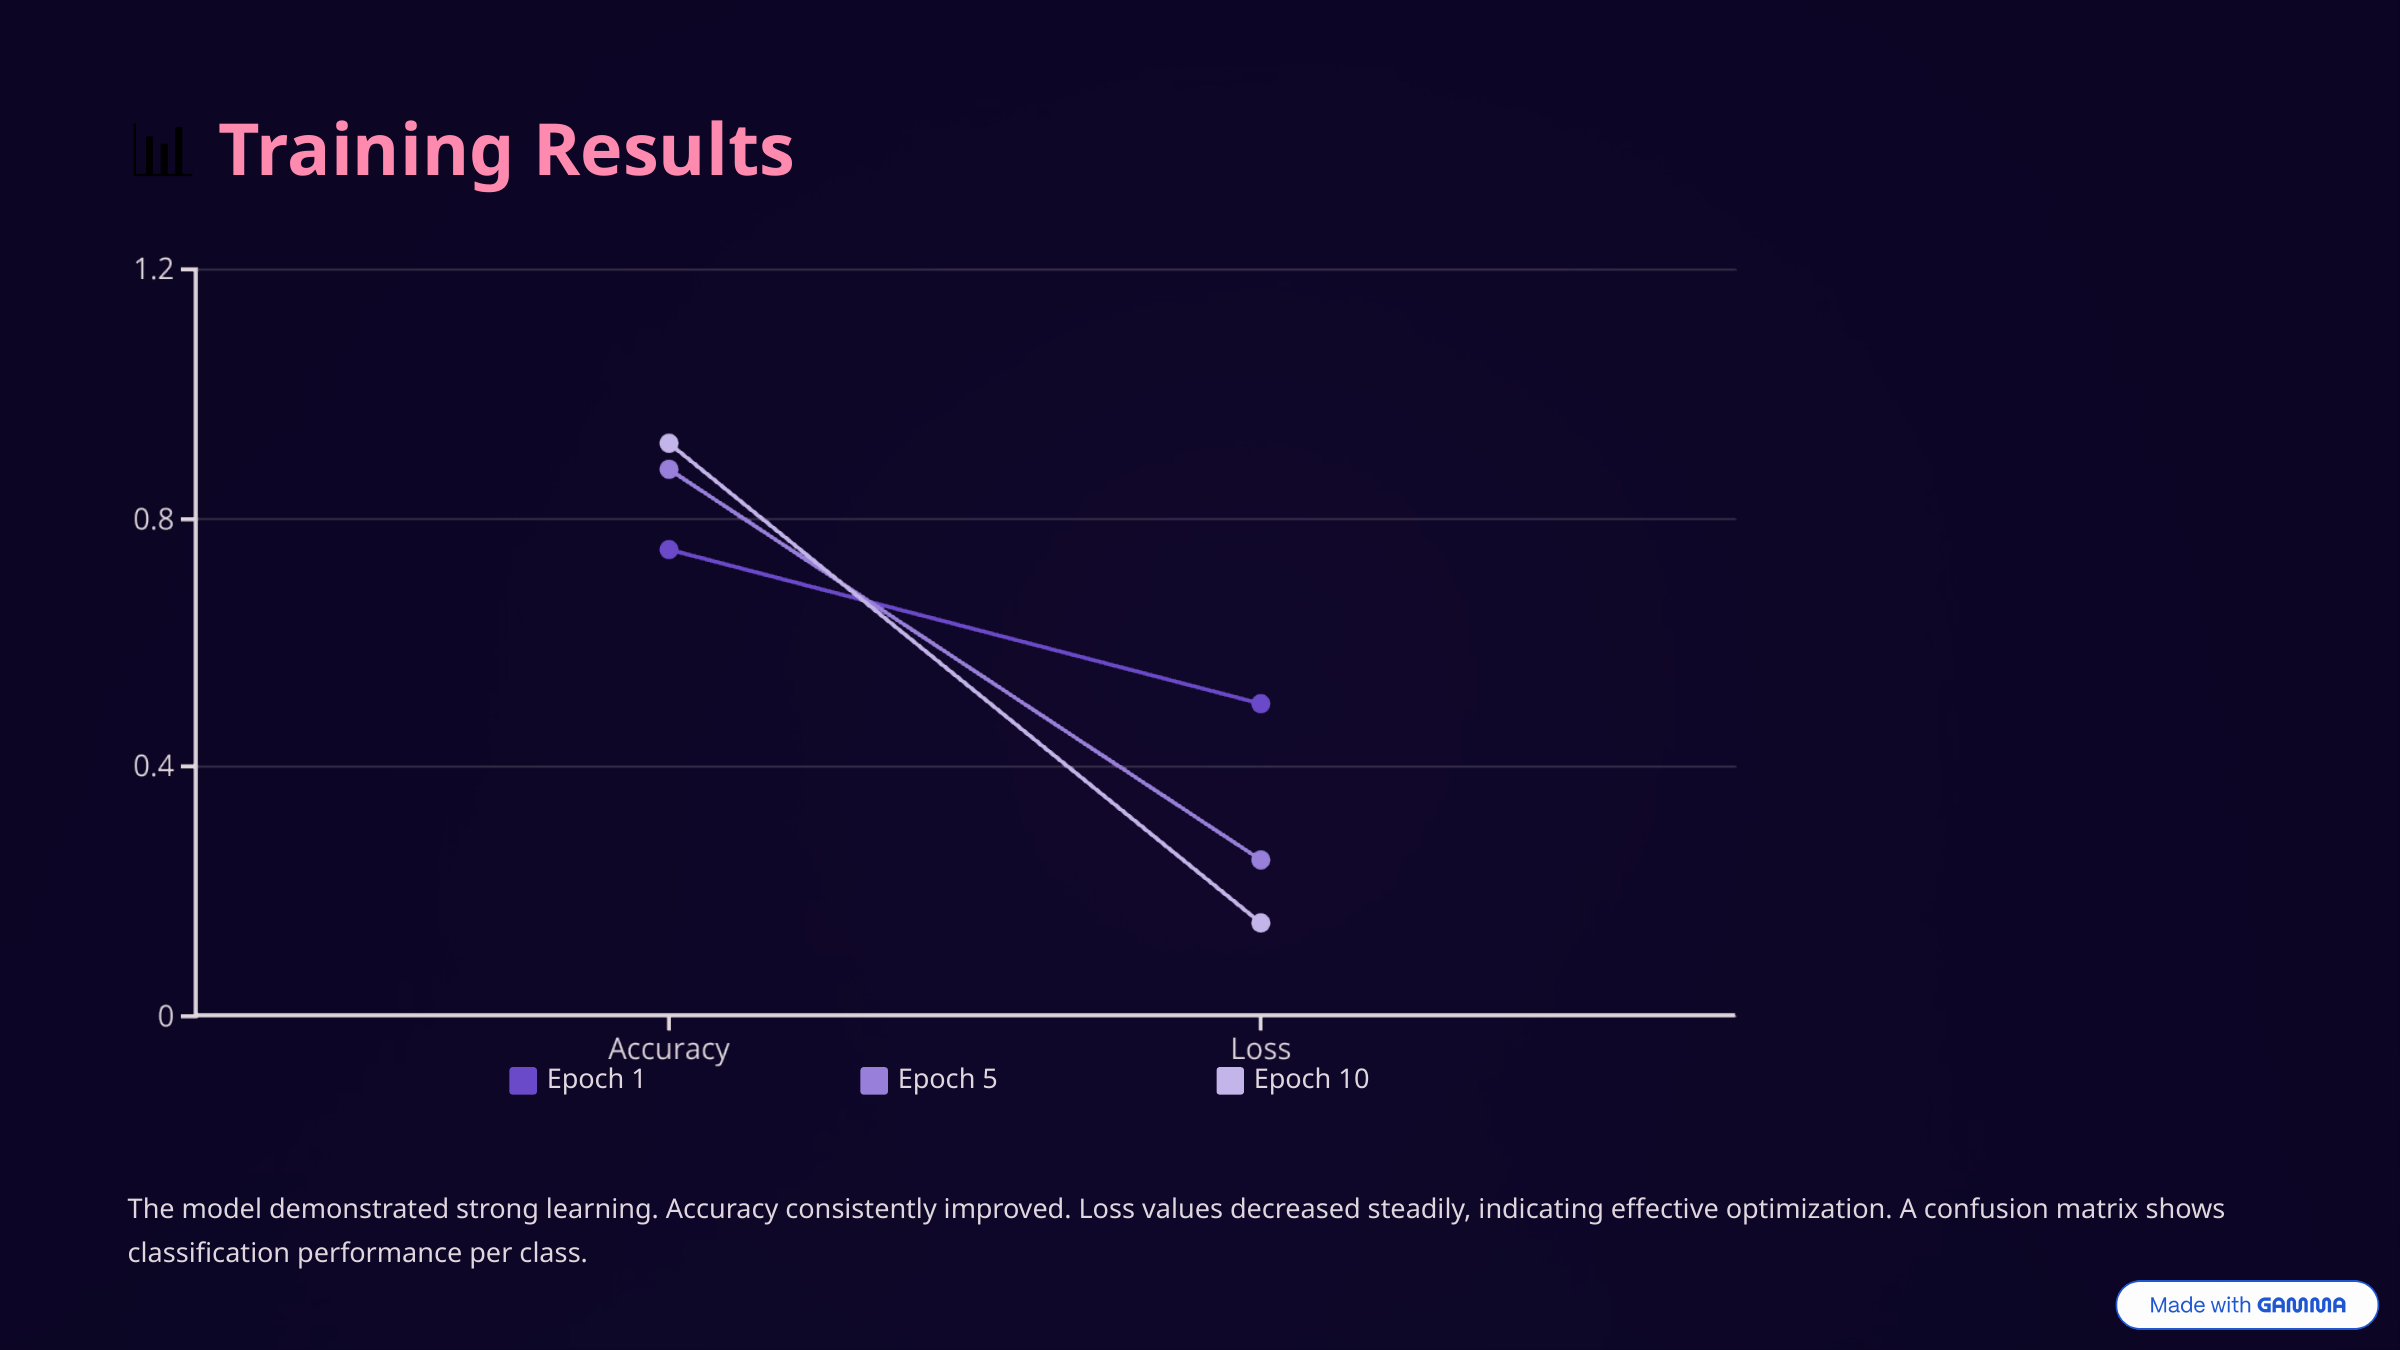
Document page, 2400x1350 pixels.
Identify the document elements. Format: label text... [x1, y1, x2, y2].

text_box [1216, 1068, 1244, 1095]
text_box The model demonstrated strong learning. Accuracy consistently improved. Loss values decreased steadily, indicating effective optimization. A confusion matrix shows classification performance per class. [127, 1180, 2273, 1268]
text_box Epoch 1 [546, 1068, 648, 1095]
picture [127, 248, 1737, 1068]
text_box [860, 1068, 888, 1095]
text_box [509, 1068, 537, 1095]
text_box Epoch 5 [897, 1068, 1004, 1095]
text_box Epoch 10 [1254, 1068, 1372, 1095]
picture [2106, 1271, 2389, 1339]
text_box 📊 Training Results [127, 100, 848, 194]
